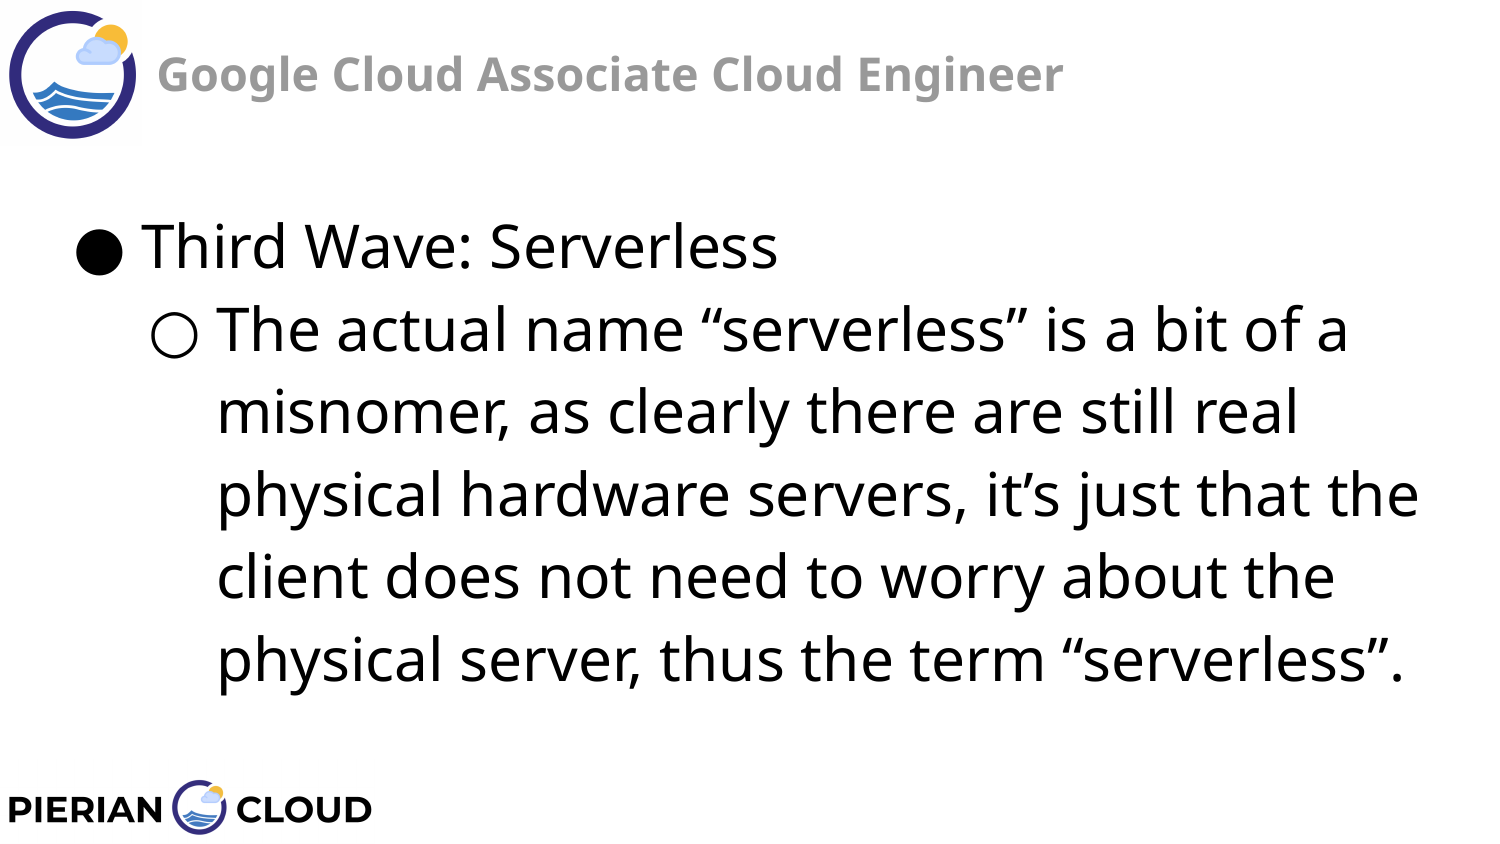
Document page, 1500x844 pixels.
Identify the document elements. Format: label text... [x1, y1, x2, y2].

title Google Cloud Associate Cloud Engineer [146, 25, 1420, 120]
subtitle Third Wave: Serverless The actual name “serverless” is a bit of a misnomer, as clearly there are still real physical hardware servers, it’s just that the client does not need to worry about the physical server, thus the term “serverless”. [51, 189, 1476, 750]
picture [0, 0, 142, 146]
picture [0, 758, 375, 844]
